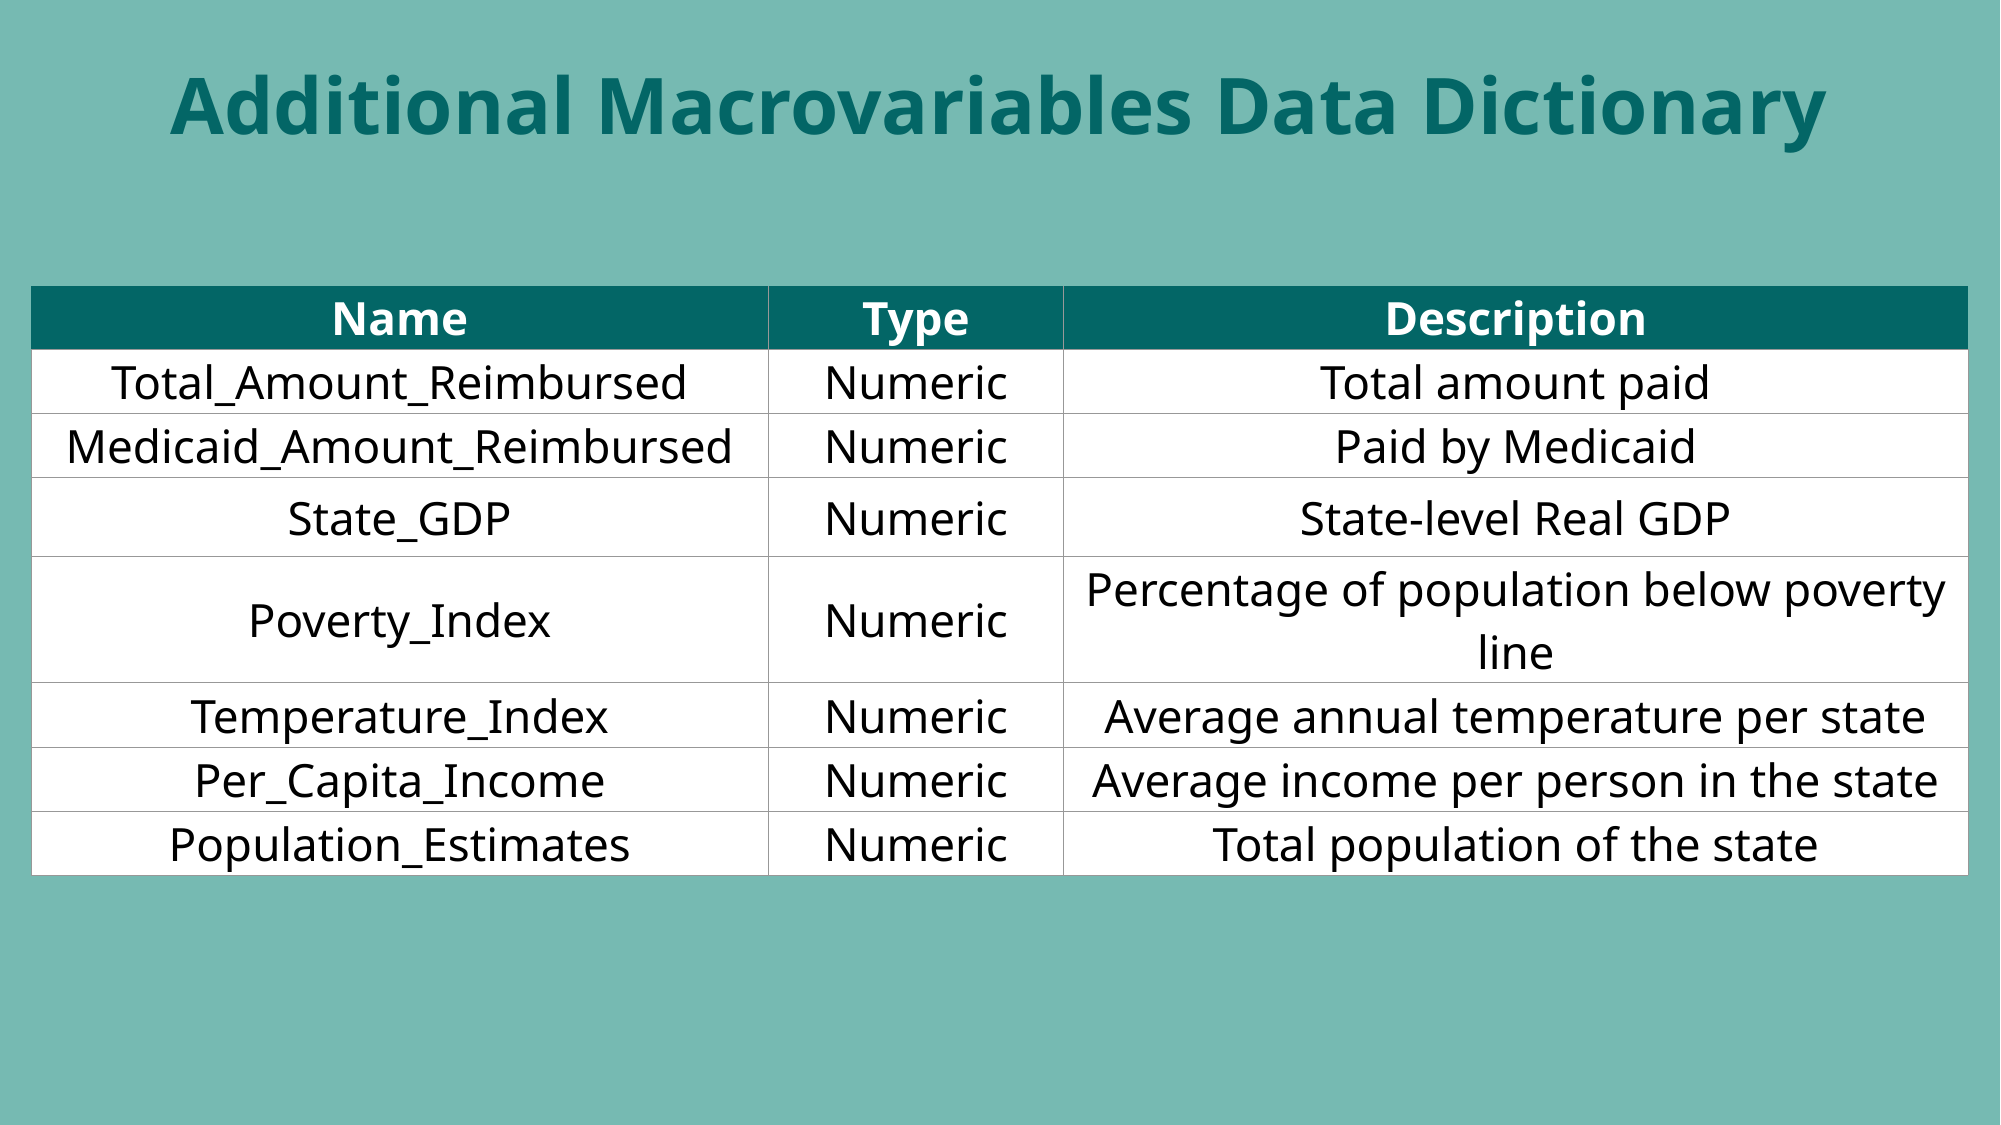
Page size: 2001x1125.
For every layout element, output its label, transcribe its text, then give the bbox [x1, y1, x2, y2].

table_cell Total amount paid [1064, 350, 1968, 413]
table_cell Poverty_Index [32, 557, 768, 682]
table_cell Temperature_Index [32, 683, 768, 747]
table_cell Numeric [769, 812, 1063, 875]
table_cell Numeric [769, 748, 1063, 811]
table_cell Population_Estimates [32, 812, 768, 875]
table_cell Numeric [769, 478, 1063, 556]
table_cell Numeric [769, 557, 1063, 682]
table_cell Per_Capita_Income [32, 748, 768, 811]
table_cell Total_Amount_Reimbursed [32, 350, 768, 413]
table_cell Paid by Medicaid [1064, 414, 1968, 477]
table_cell Percentage of population below poverty line [1064, 557, 1968, 682]
table_header Name [31, 286, 768, 349]
table_cell State_GDP [32, 478, 768, 556]
table_cell Medicaid_Amount_Reimbursed [32, 414, 768, 477]
text_box Additional Macrovariables Data Dictionary [0, 58, 2000, 150]
table_cell Numeric [769, 350, 1063, 413]
table_cell Numeric [769, 683, 1063, 747]
table_cell Average income per person in the state [1064, 748, 1968, 811]
table_header Description [1064, 286, 1968, 349]
table_cell Numeric [769, 414, 1063, 477]
table_cell State-level Real GDP [1064, 478, 1968, 556]
table_cell Average annual temperature per state [1064, 683, 1968, 747]
table_cell Total population of the state [1064, 812, 1968, 875]
table_header Type [769, 286, 1063, 349]
